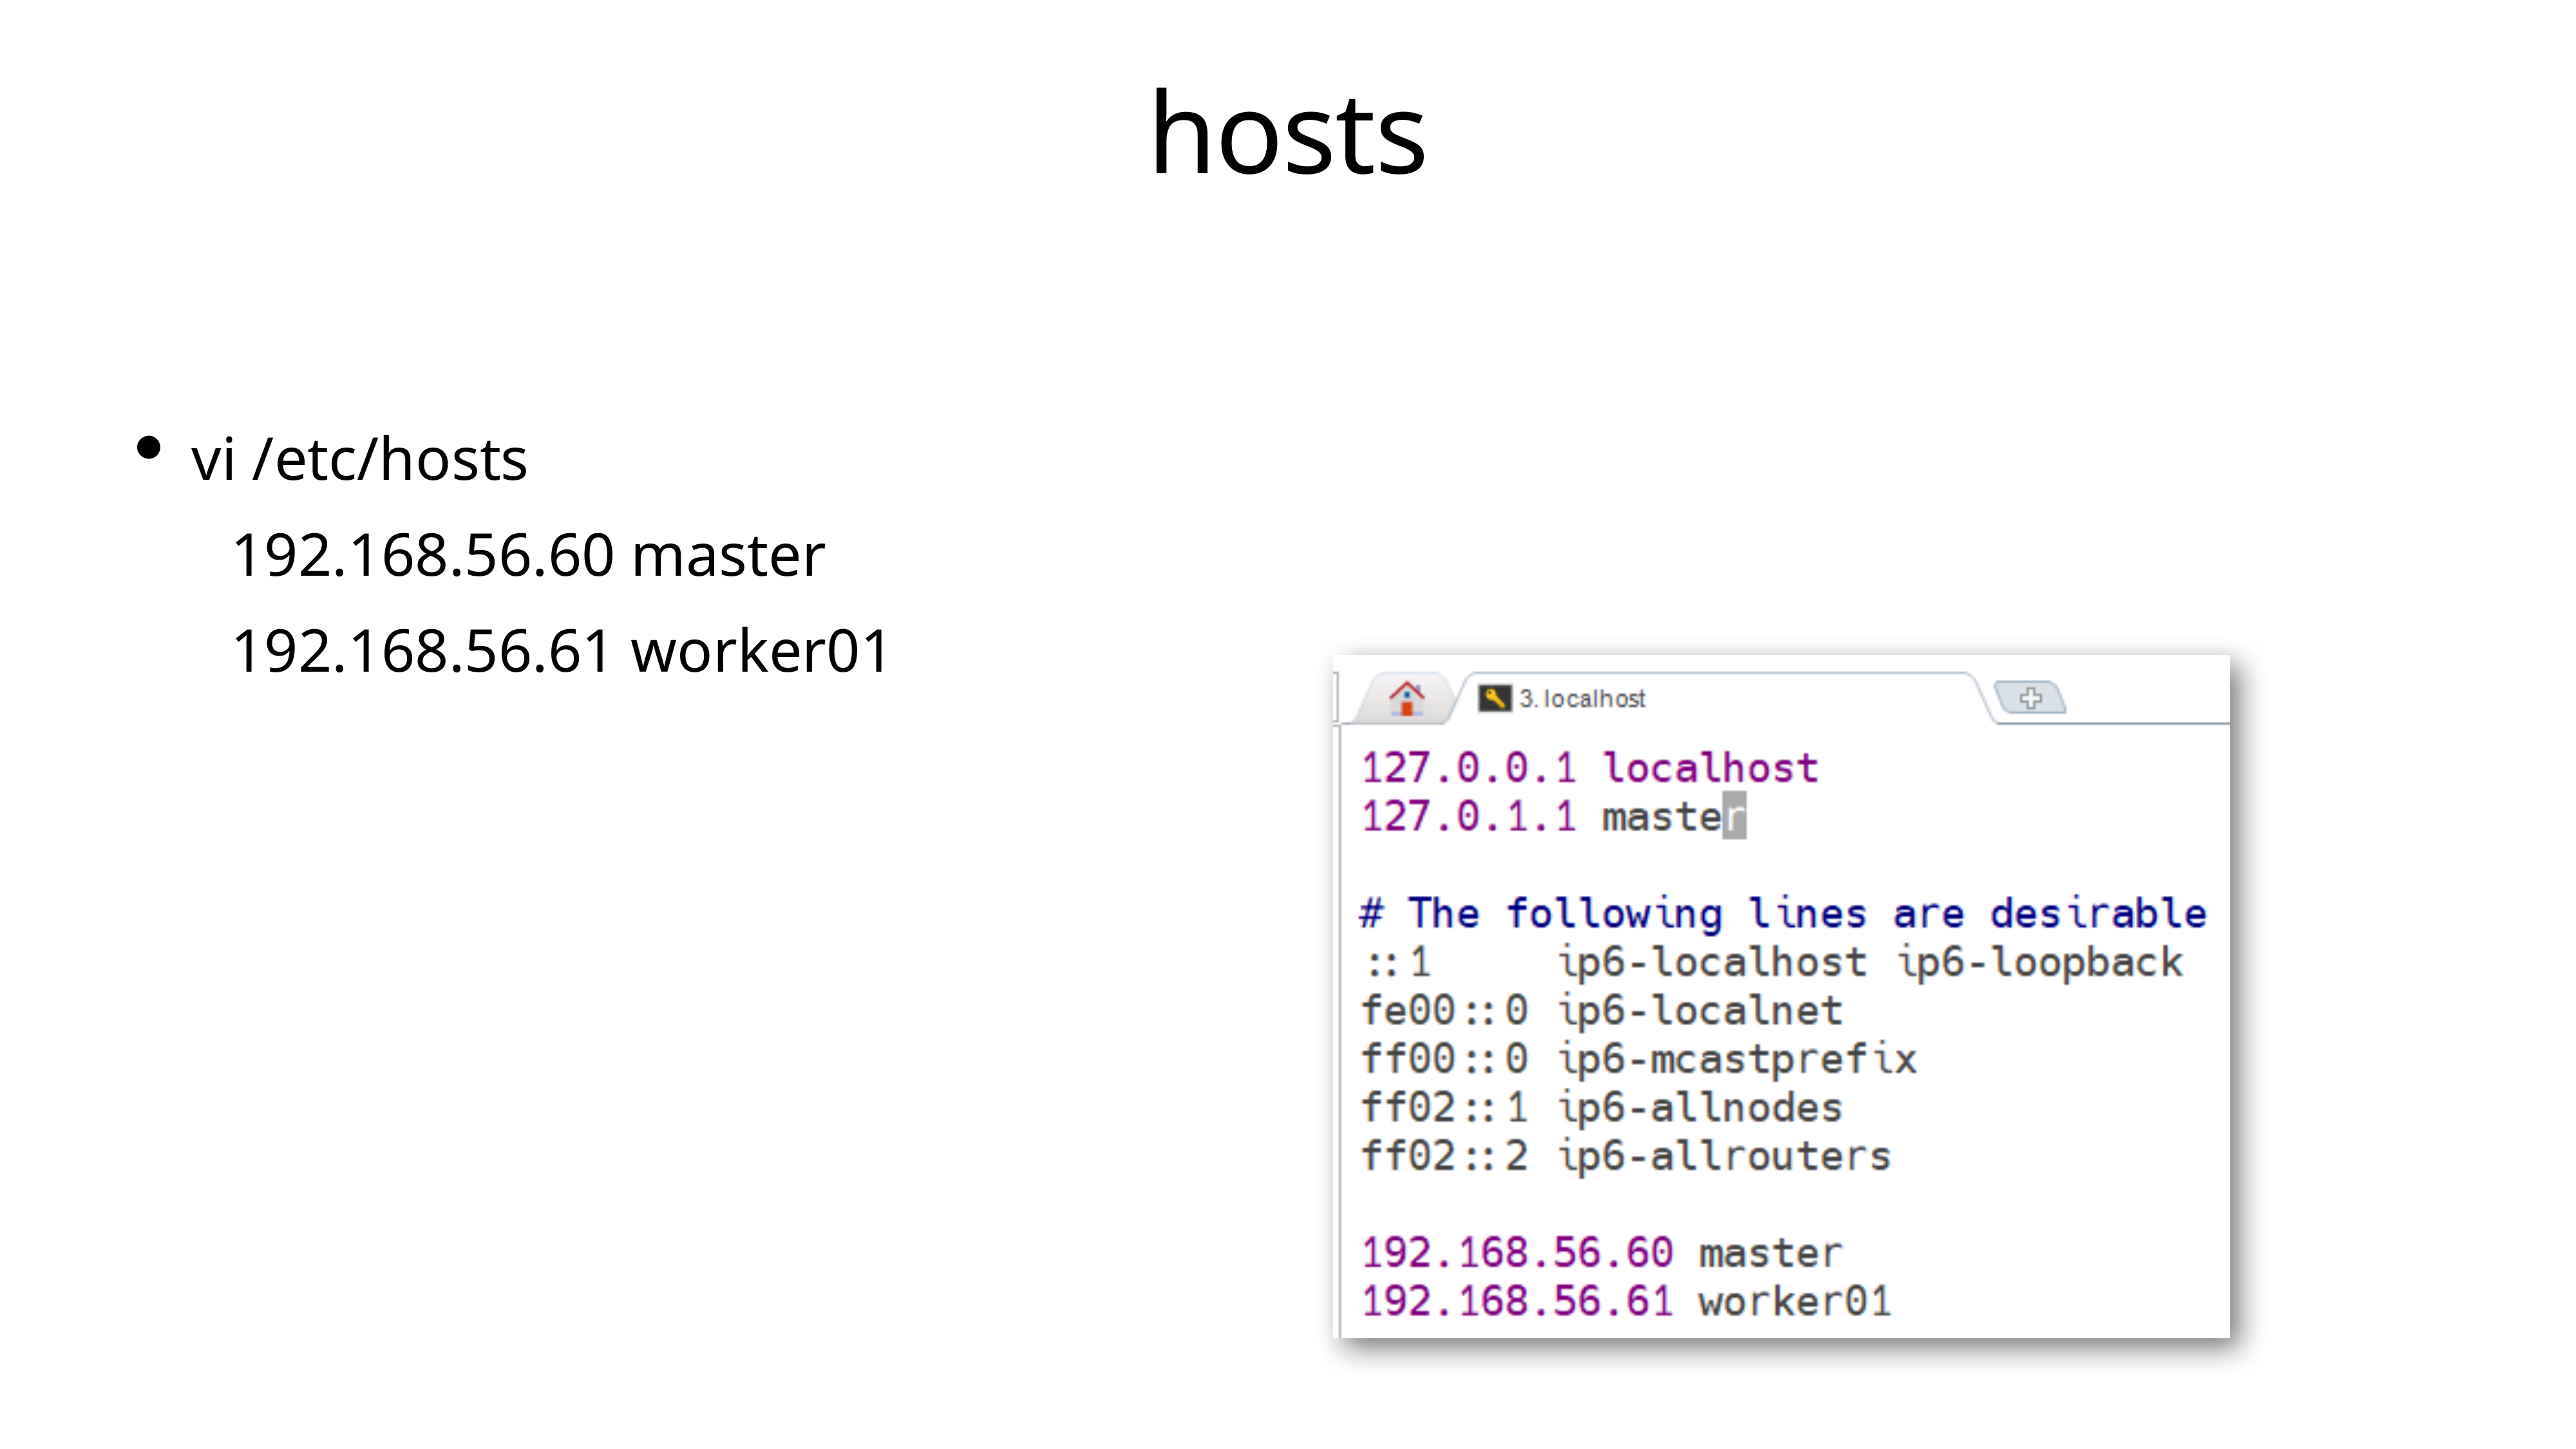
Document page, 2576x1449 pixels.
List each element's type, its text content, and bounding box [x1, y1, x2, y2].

picture [1333, 655, 2230, 1338]
title hosts [128, 81, 2448, 265]
list vi /etc/hosts 192.168.56.60 master 192.168.56.61 worker01 [128, 423, 2448, 1321]
